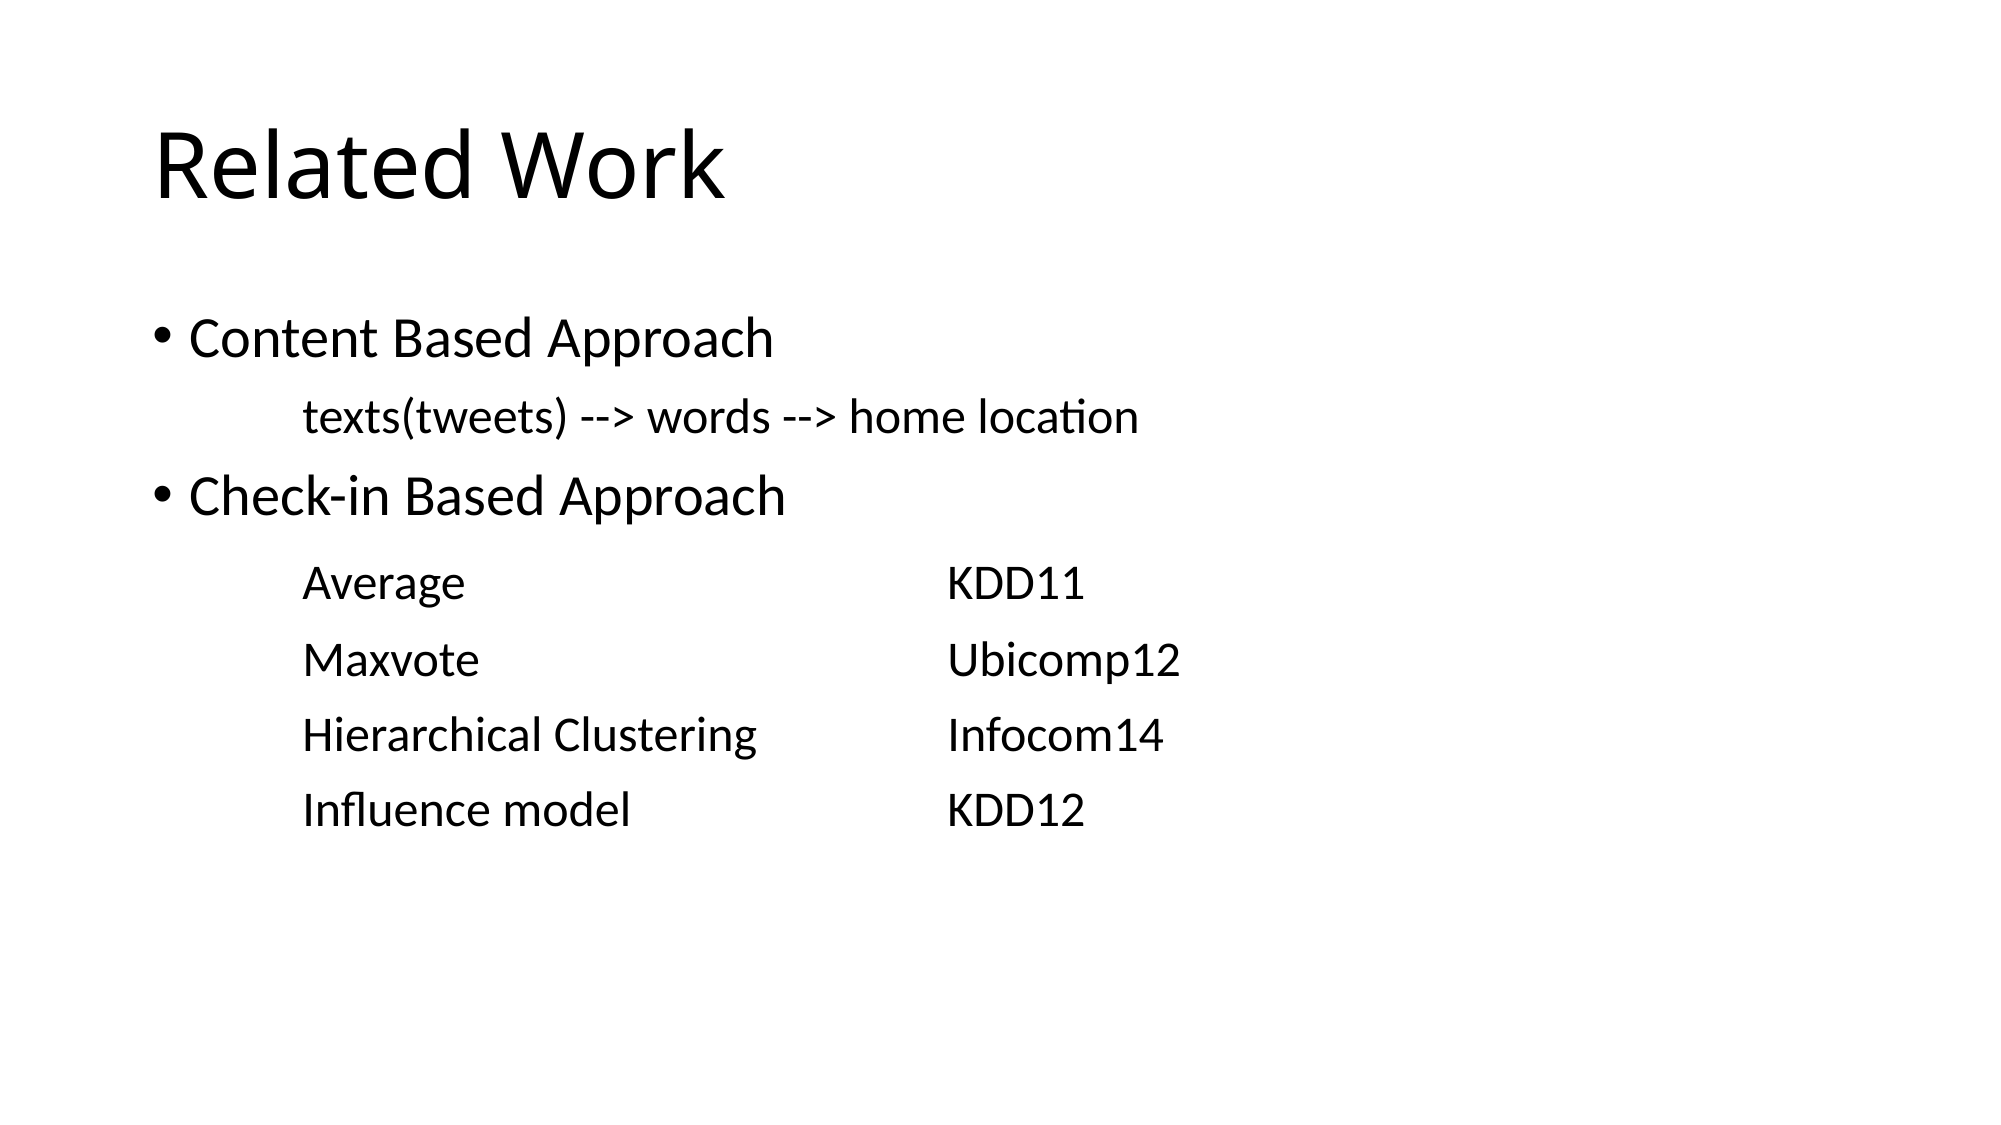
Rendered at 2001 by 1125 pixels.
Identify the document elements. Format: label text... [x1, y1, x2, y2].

list Content Based Approach texts(tweets) --> words --> home location Check-in Based Approach Average KDD11 Maxvote Ubicomp12 Hierarchical Clustering Infocom14 Influence model KDD12 [137, 299, 1863, 1014]
title Related Work [137, 59, 1863, 278]
